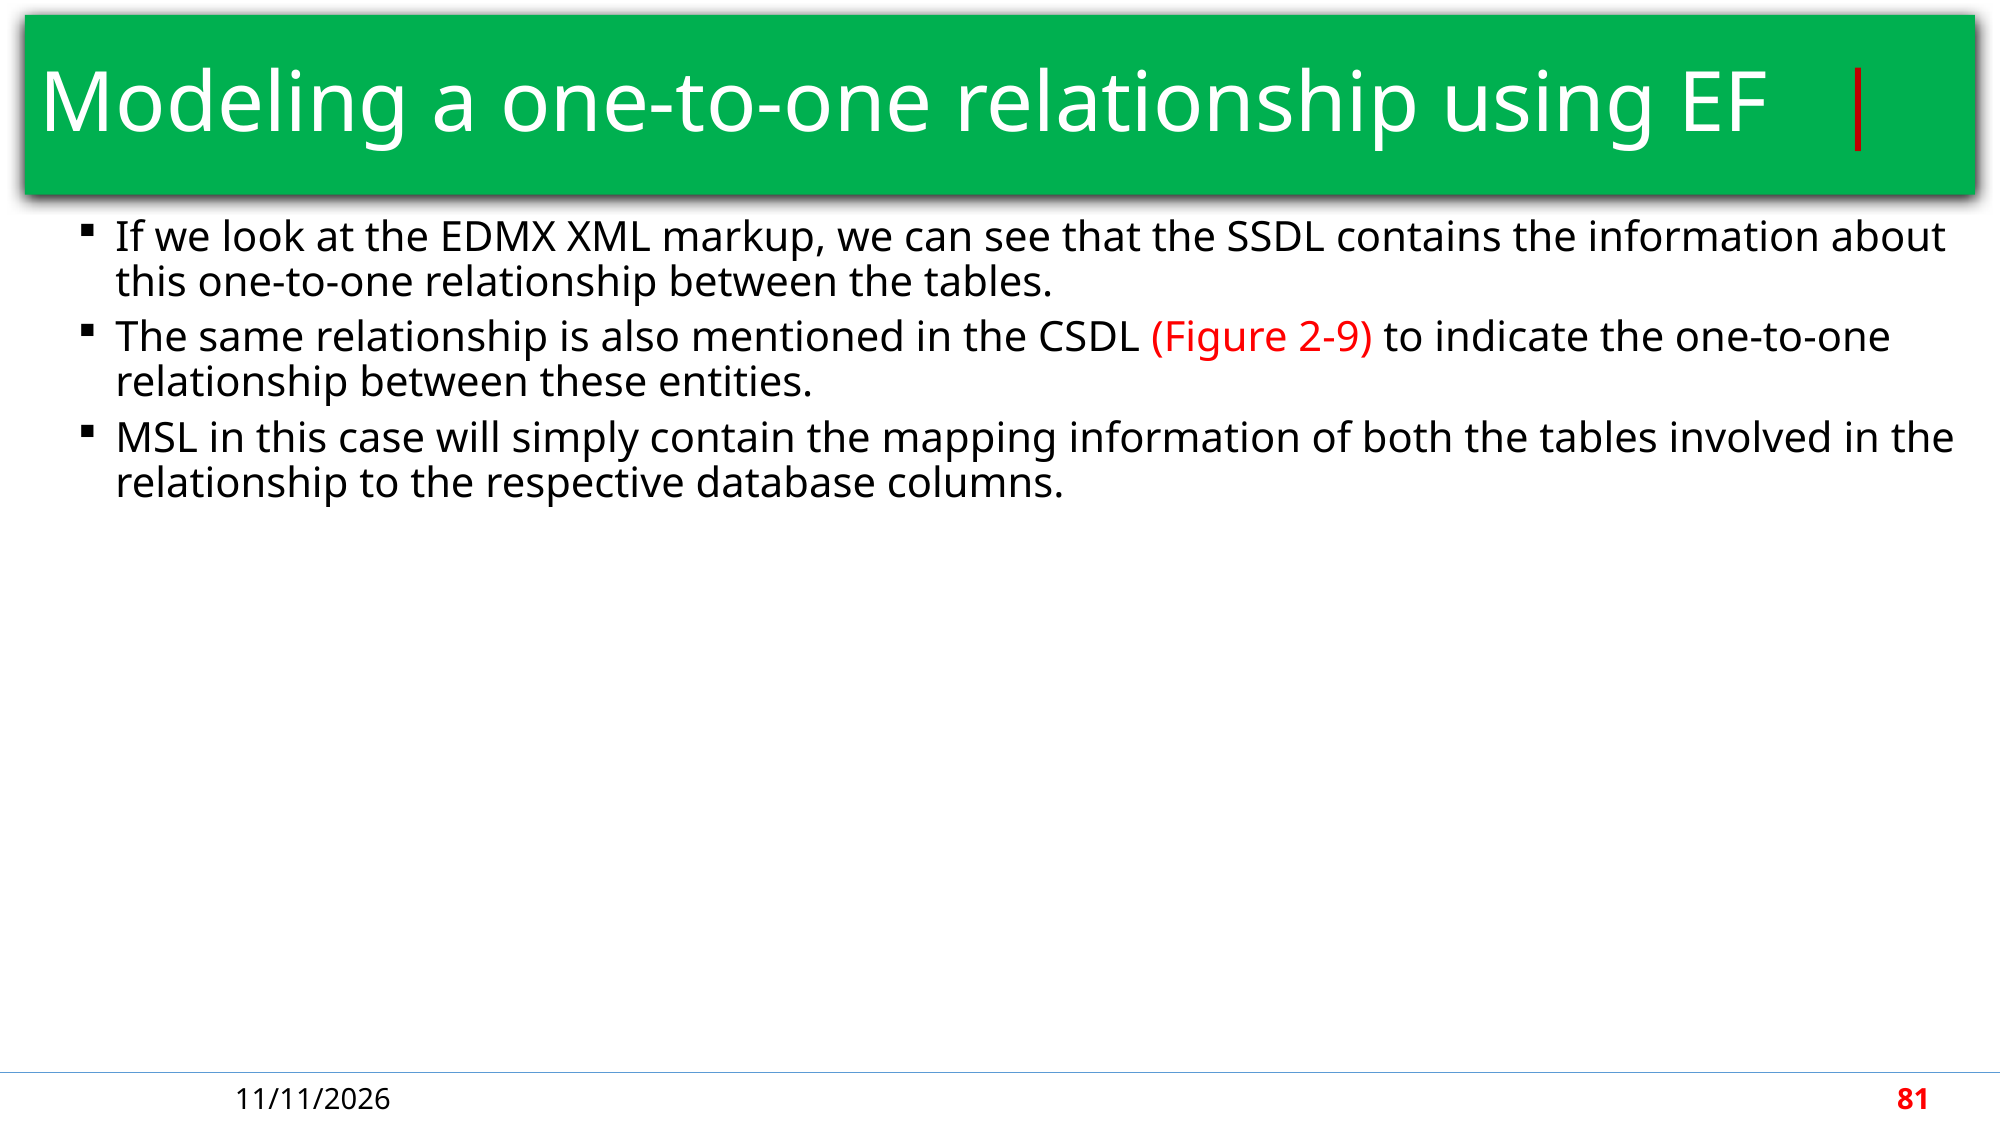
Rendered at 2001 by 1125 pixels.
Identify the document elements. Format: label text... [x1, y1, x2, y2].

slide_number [220, 1072, 671, 1115]
title Modeling a one-to-one relationship using EF | [24, 14, 1975, 195]
slide_number 81 [1495, 1072, 1946, 1115]
list If we look at the EDMX XML markup, we can see that the SSDL contains the information about this one-to-one relationship between the tables. The same relationship is also mentioned in the CSDL (Figure 2-9) to indicate the one-to-one relationship between these entities. MSL in this case will simply contain the mapping information of both the tables involved in the relationship to the respective database columns. [24, 208, 1975, 1063]
